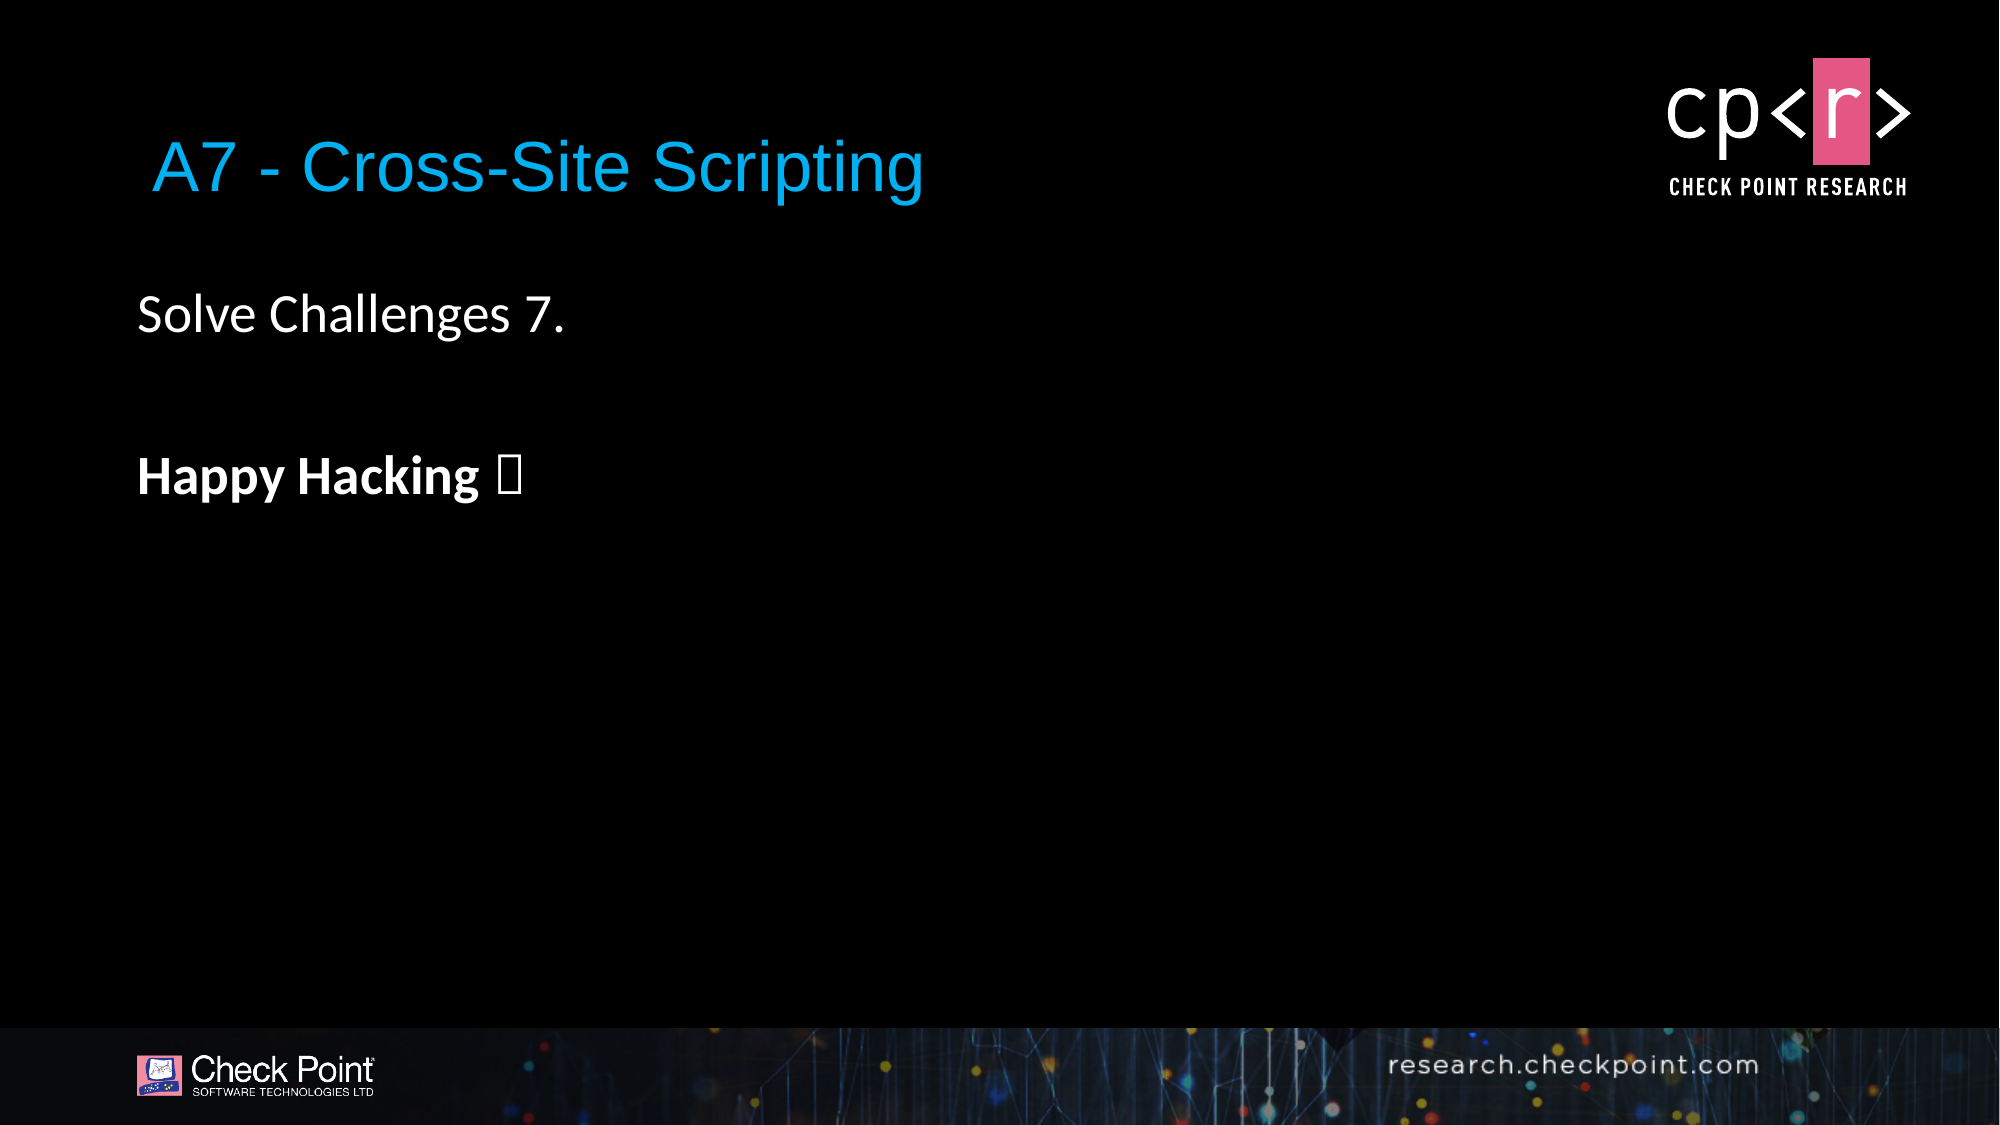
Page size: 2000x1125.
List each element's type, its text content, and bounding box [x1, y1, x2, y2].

title A7 - Cross-Site Scripting [137, 59, 1862, 278]
picture [0, 1028, 2000, 1125]
list Solve Challenges 7. Happy Hacking  [123, 277, 1848, 953]
